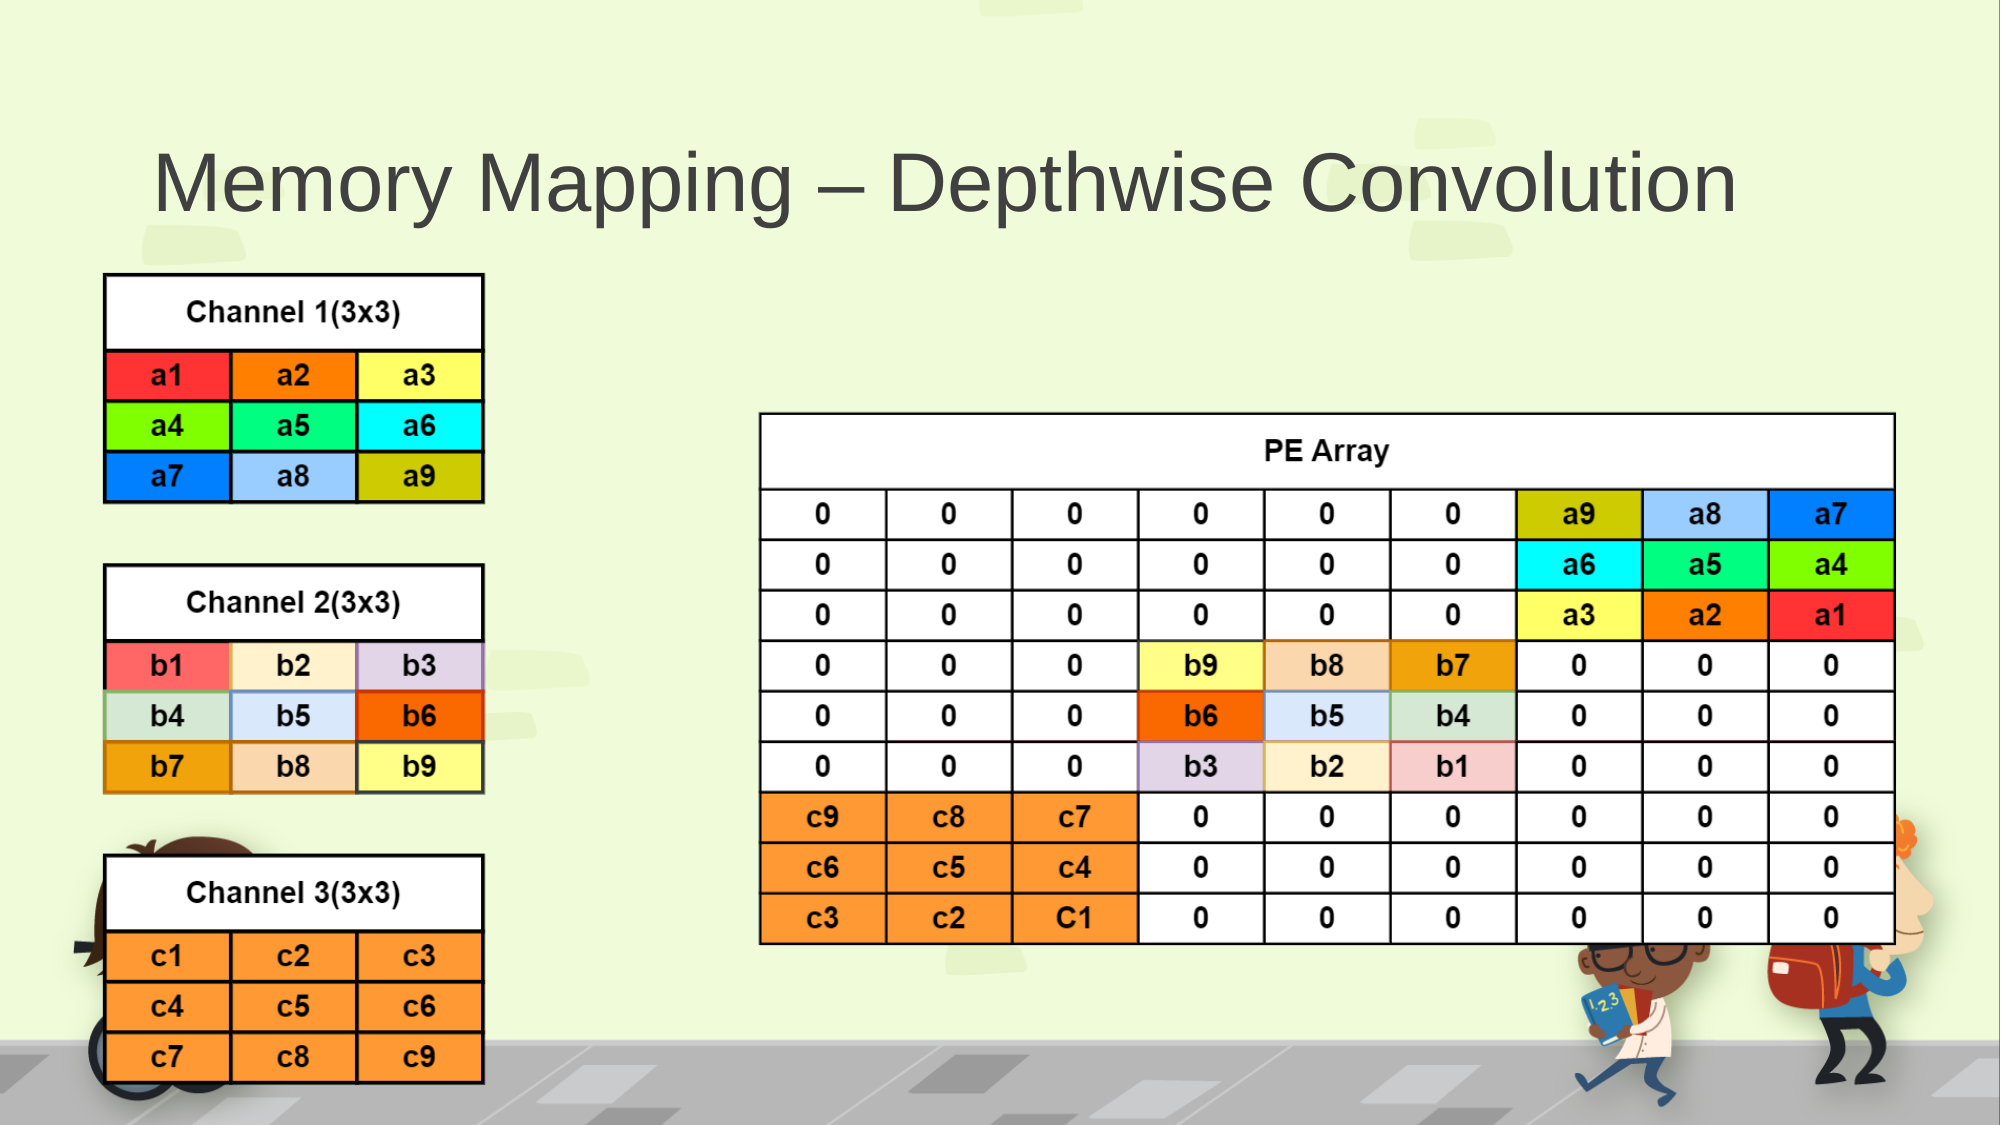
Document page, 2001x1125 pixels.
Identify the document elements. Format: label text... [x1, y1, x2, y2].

title Memory Mapping – Depthwise Convolution [137, 59, 2000, 238]
picture [0, 0, 2000, 1125]
